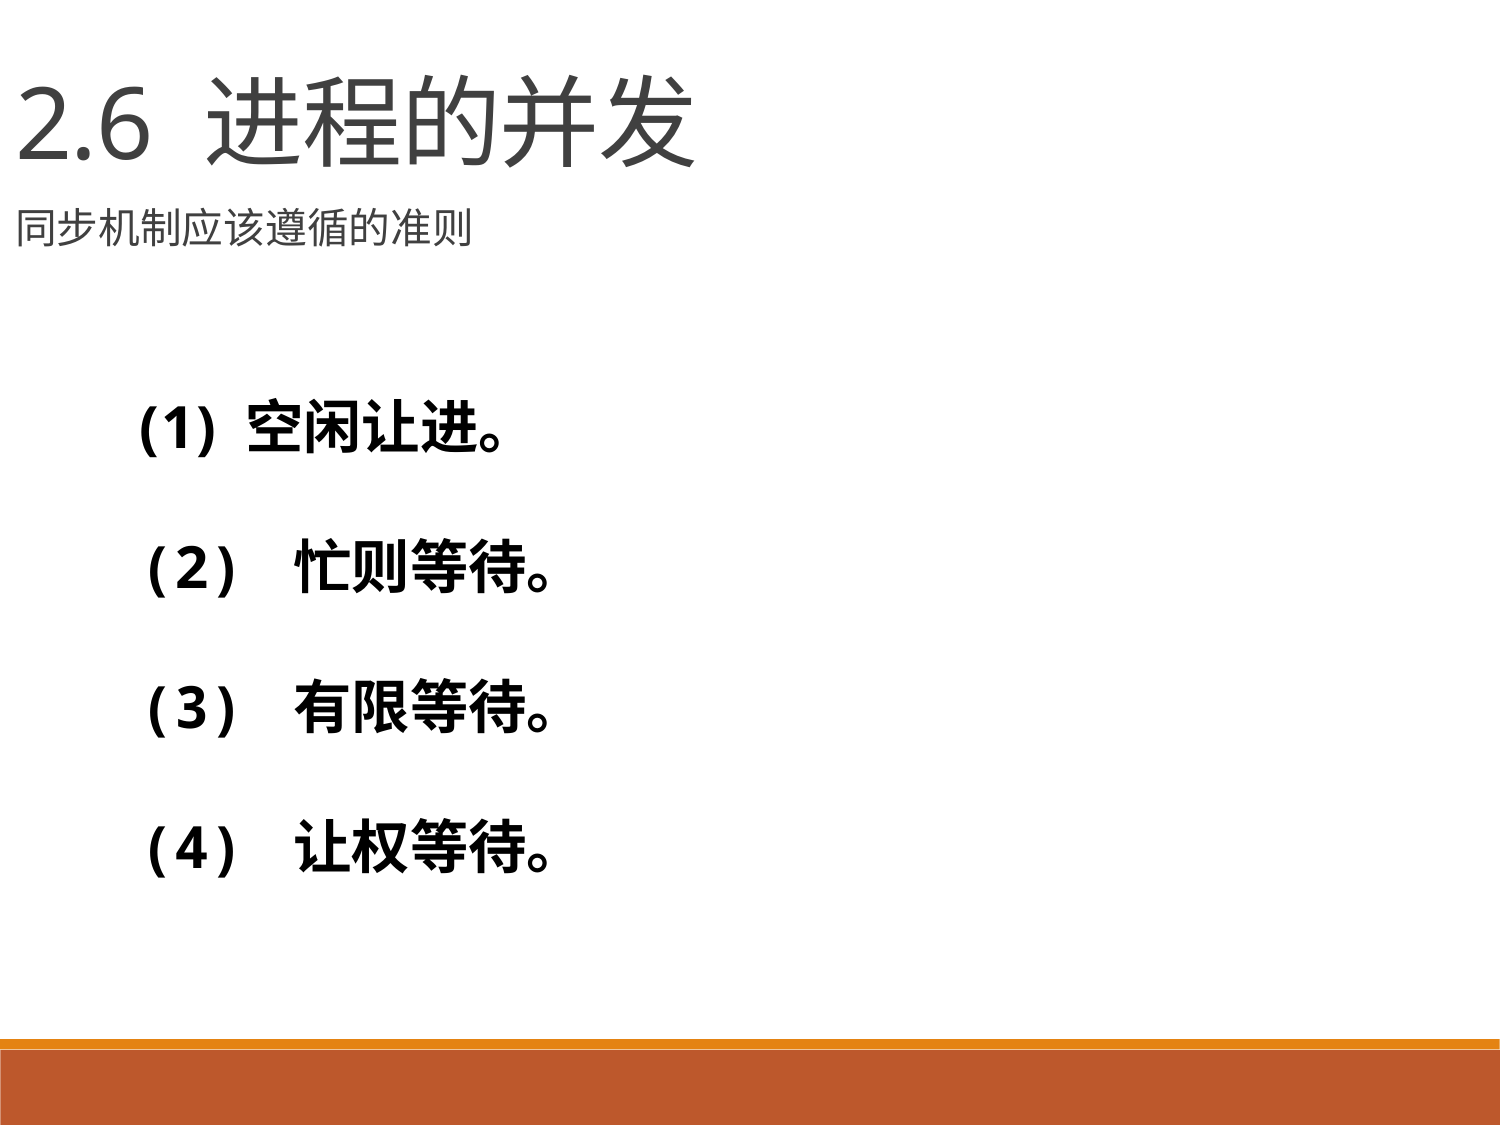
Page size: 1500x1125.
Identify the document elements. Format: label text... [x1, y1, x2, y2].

title 2.6 进程的并发 [0, 0, 1500, 188]
list 同步机制应该遵循的准则 [0, 200, 1500, 1075]
text_box 空闲让进。 (2) 忙则等待。 (3) 有限等待。 (4) 让权等待。 [124, 312, 800, 888]
